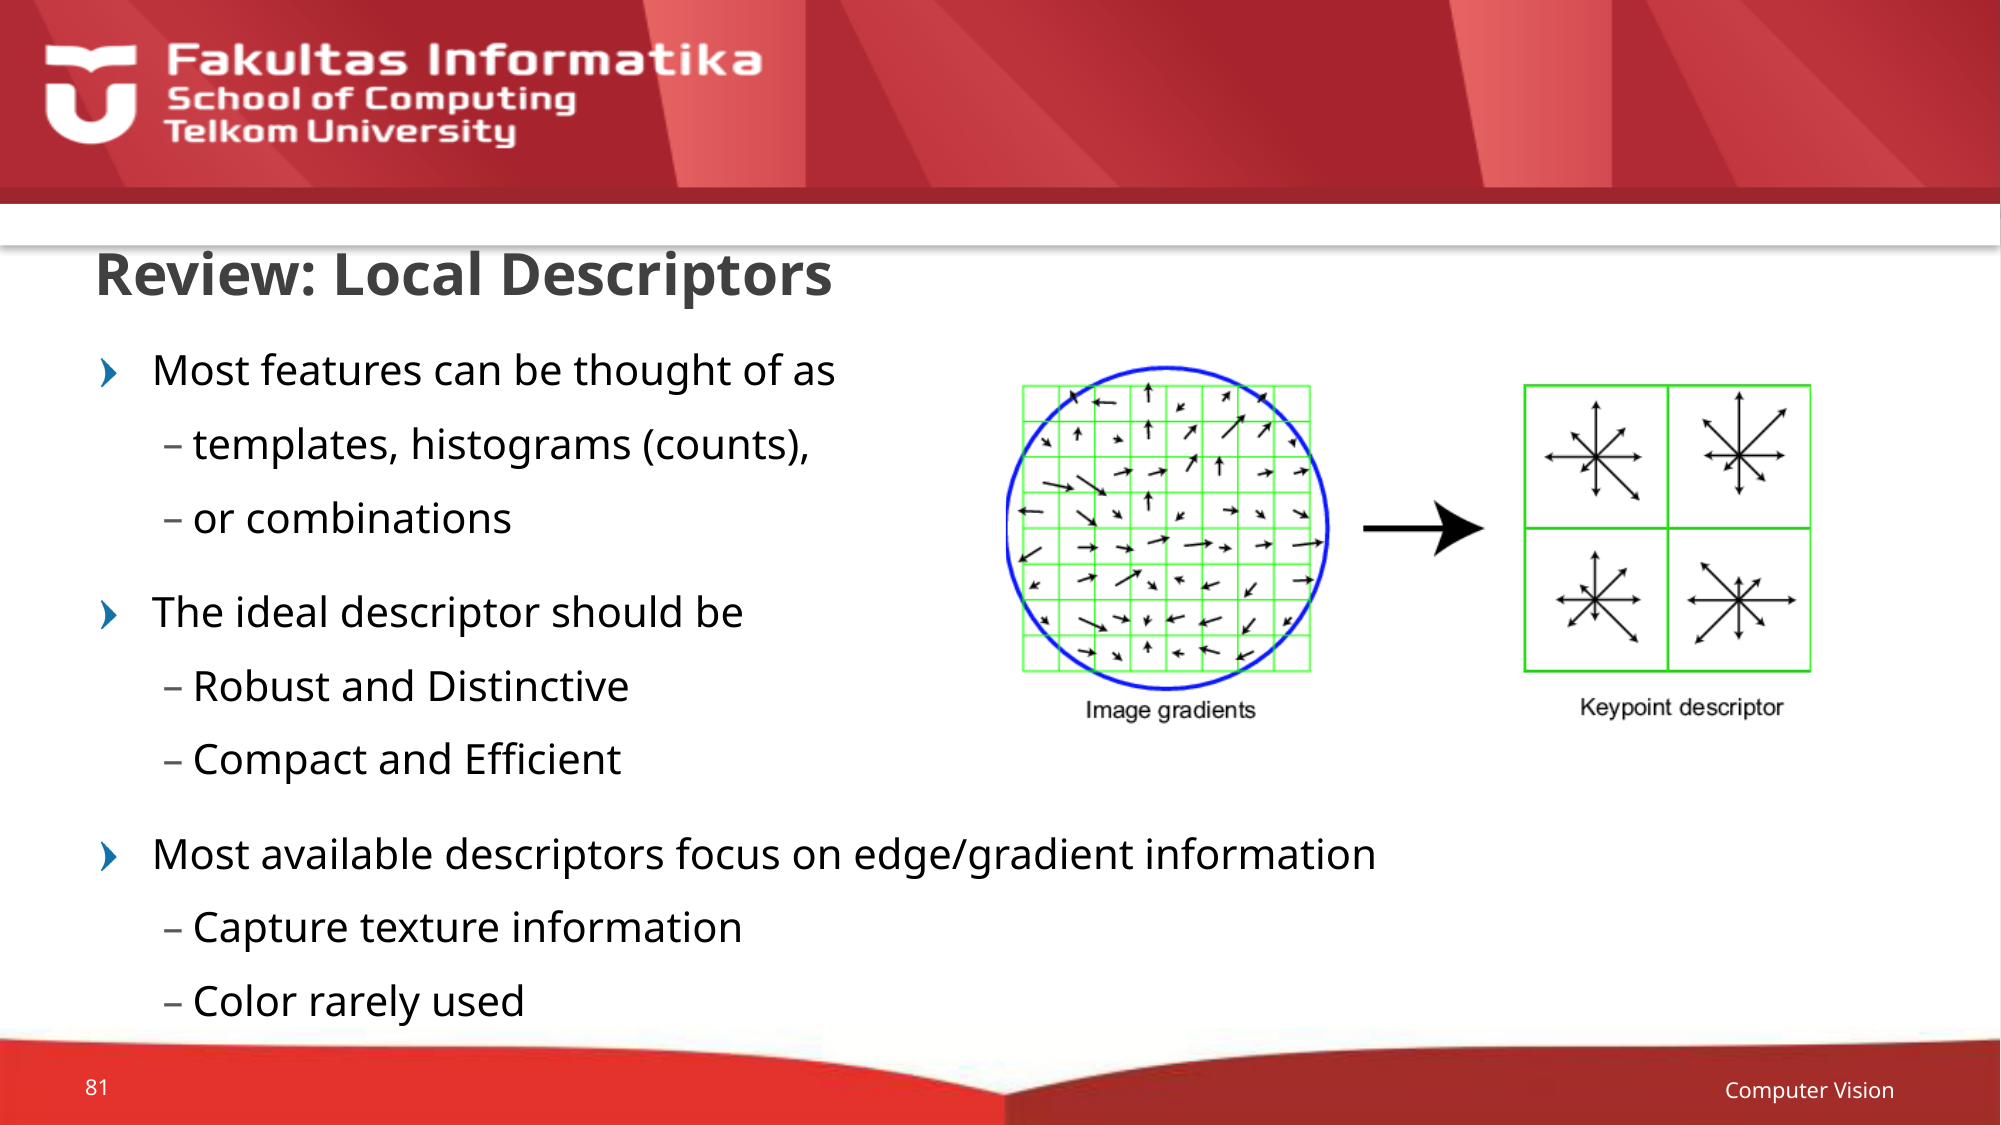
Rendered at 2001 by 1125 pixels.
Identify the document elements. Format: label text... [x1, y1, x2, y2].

picture [95, 591, 120, 631]
list Most features can be thought of as templates, histograms (counts), or combinations The ideal descriptor should be Robust and Distinctive Compact and Efficient Most available descriptors focus on edge/gradient information Capture texture information Color rarely used [80, 329, 1902, 990]
picture [1005, 339, 1823, 727]
list Computer Vision [1185, 1058, 1911, 1119]
picture [0, 0, 2001, 1125]
picture [95, 832, 120, 873]
picture [95, 349, 120, 389]
slide_number 81 [85, 1058, 164, 1119]
title Review: Local Descriptors [79, 219, 1901, 325]
